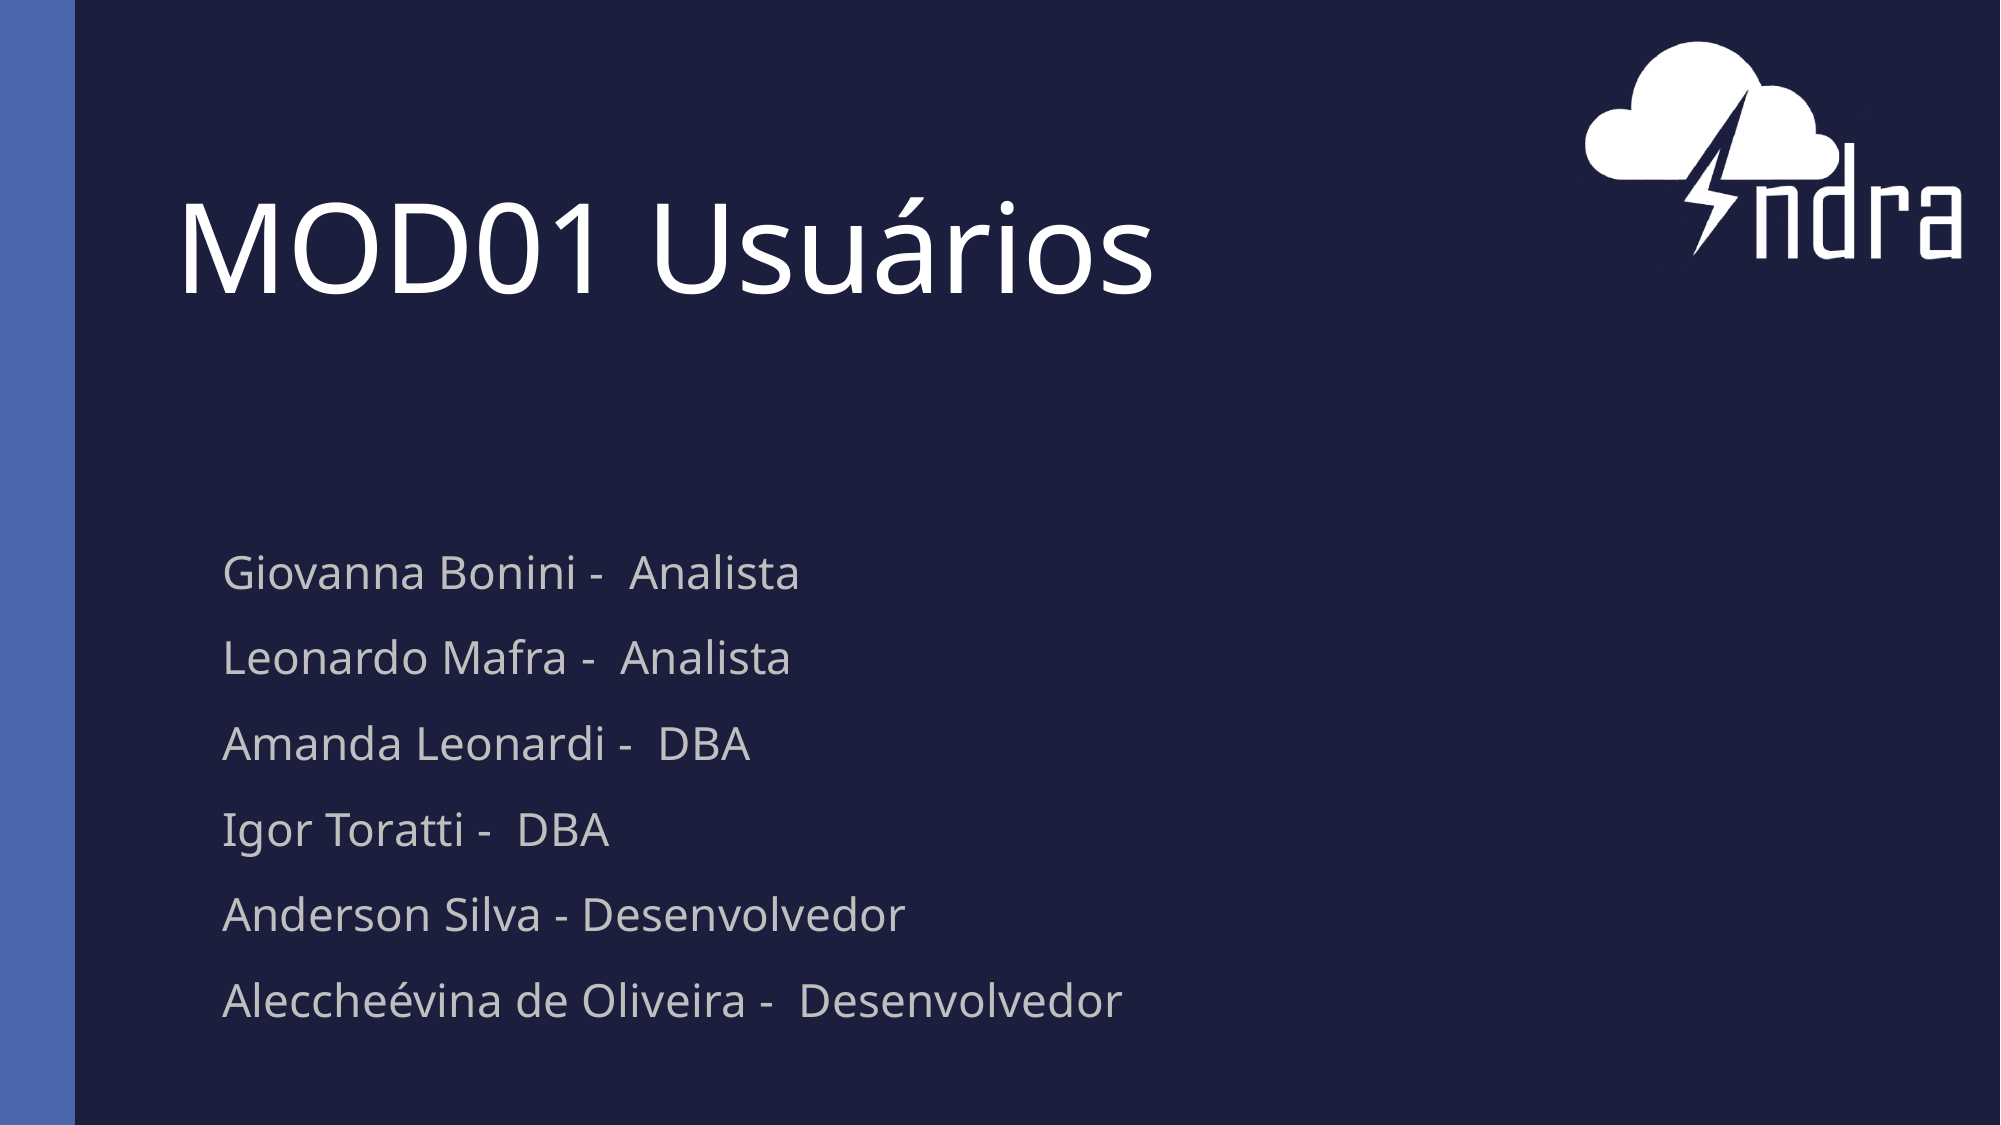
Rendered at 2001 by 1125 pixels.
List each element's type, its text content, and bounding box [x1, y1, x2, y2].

picture [1577, 32, 1969, 271]
title MOD01 Usuários [159, 151, 1705, 327]
subtitle Giovanna Bonini - Analista Leonardo Mafra - Analista Amanda Leonardi - DBA Igor Toratti - DBA Anderson Silva - Desenvolvedor Aleccheévina de Oliveira - Desenvolvedor [206, 539, 1752, 1065]
